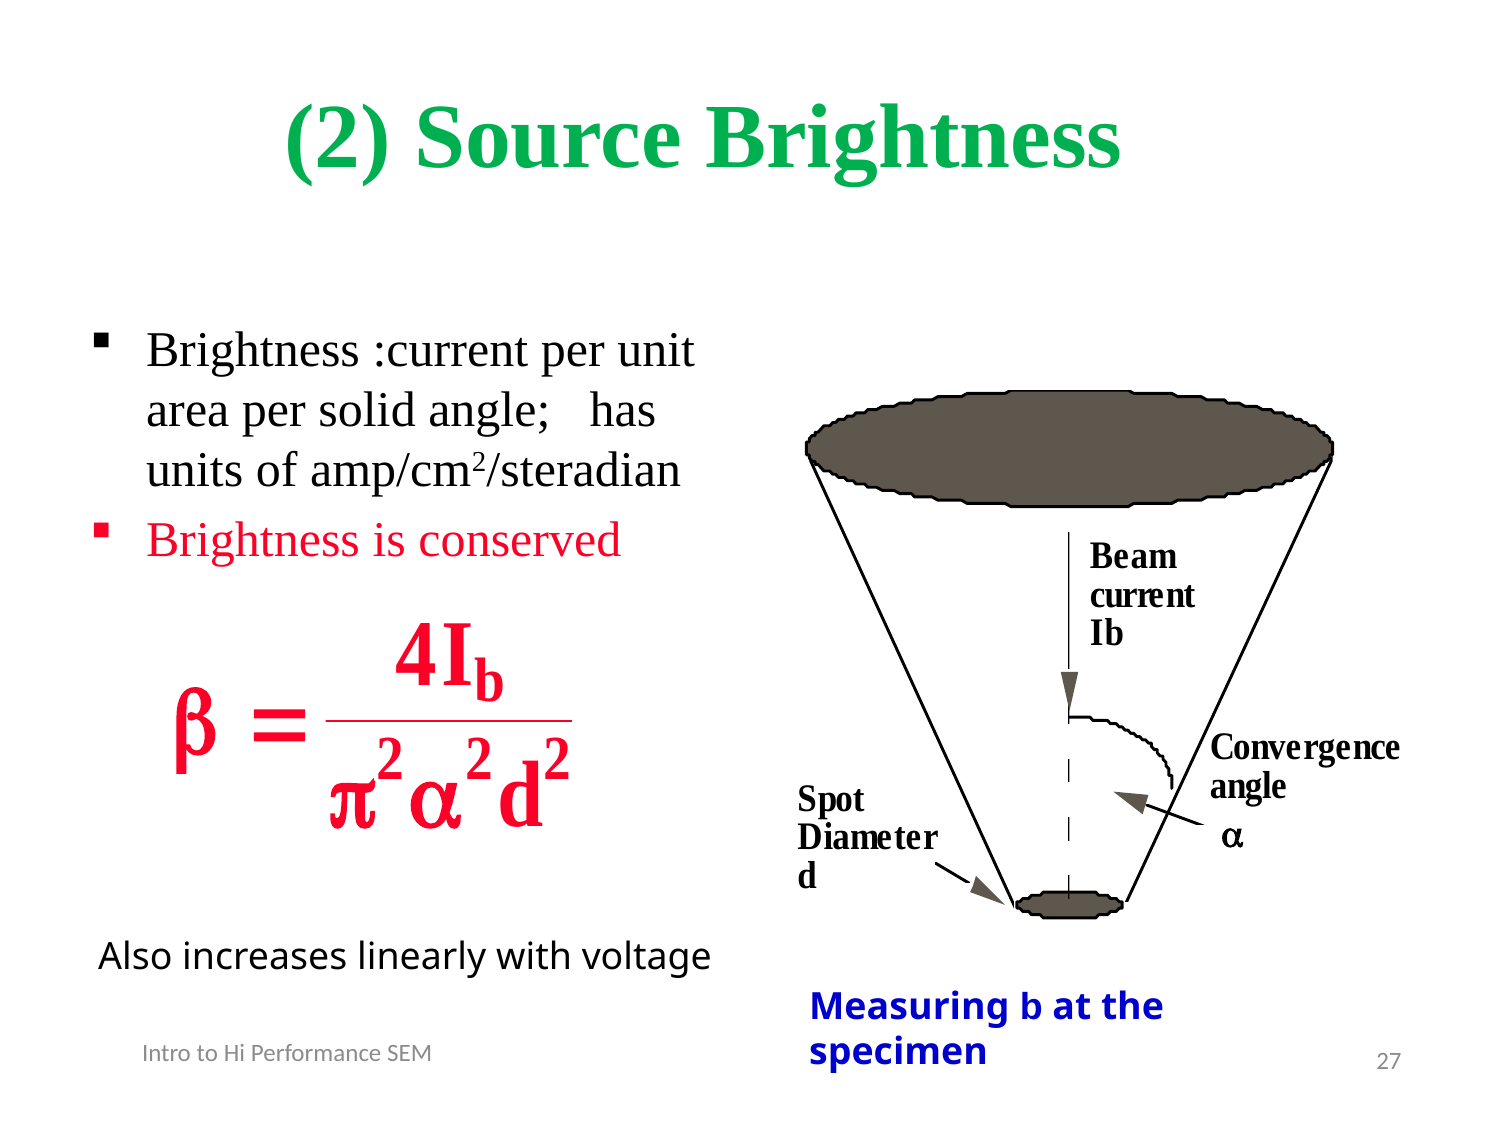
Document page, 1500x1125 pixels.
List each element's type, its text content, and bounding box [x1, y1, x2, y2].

title (2) Source Brightness [66, 37, 1342, 226]
list Brightness :current per unit area per solid angle;has units of amp/cm2/steradian Brightness is conserved [74, 309, 773, 926]
picture [171, 599, 583, 858]
text_box Measuring b at the specimen [794, 974, 1350, 1080]
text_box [794, 389, 1407, 926]
slide_number 27 [1104, 1021, 1417, 1097]
footer Intro to Hi Performance SEM [50, 1012, 525, 1091]
text_box Also increases linearly with voltage [83, 924, 739, 985]
